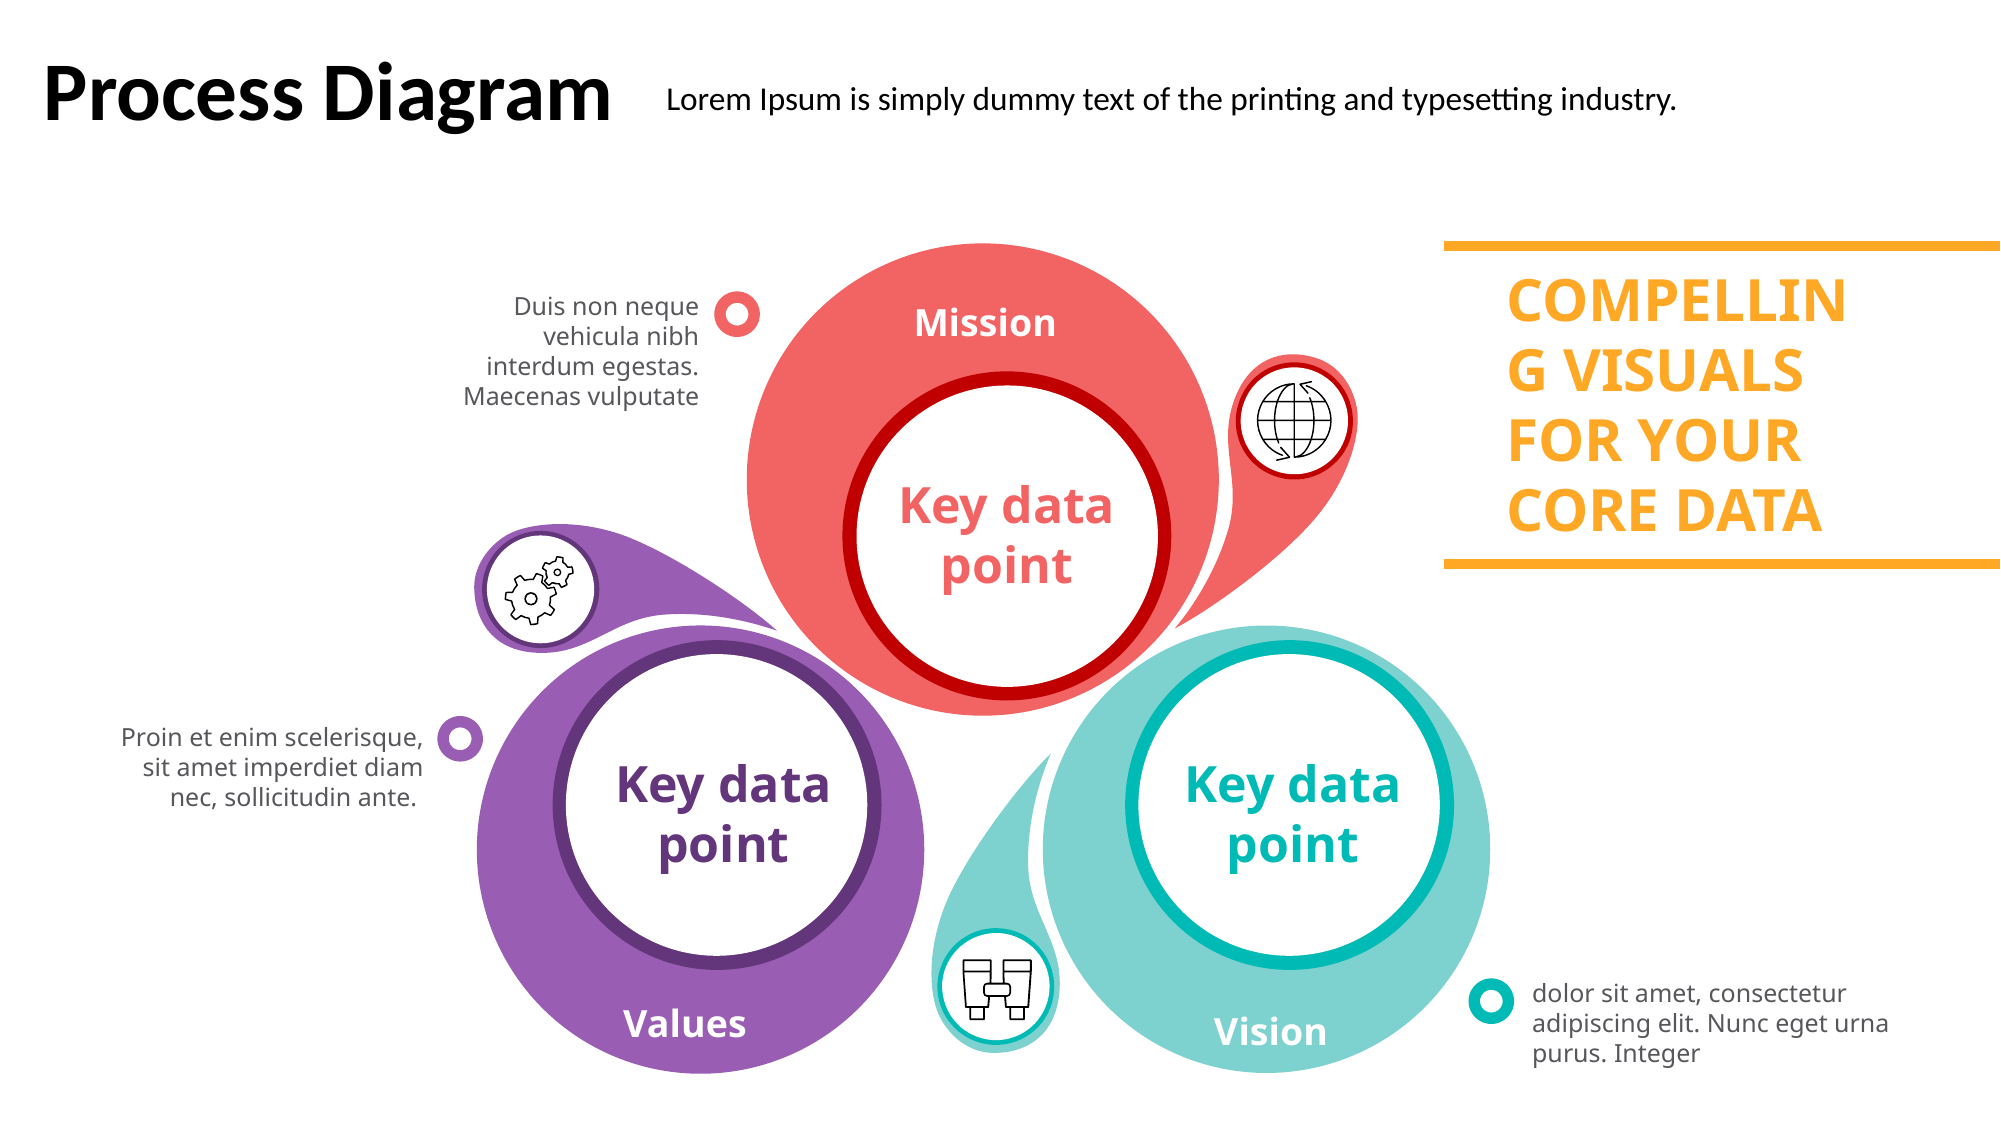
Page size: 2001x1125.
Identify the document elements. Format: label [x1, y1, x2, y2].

text_box [474, 524, 778, 653]
text_box [1042, 625, 1491, 1073]
text_box [433, 283, 761, 418]
text_box [1467, 977, 1516, 1025]
text_box [931, 753, 1060, 1053]
text_box [651, 69, 1694, 125]
text_box [29, 29, 629, 145]
text_box [1491, 255, 1897, 551]
text_box [476, 625, 925, 1074]
text_box [1517, 969, 1922, 1075]
text_box [746, 243, 1219, 716]
text_box [1174, 354, 1358, 629]
text_box [92, 713, 484, 819]
